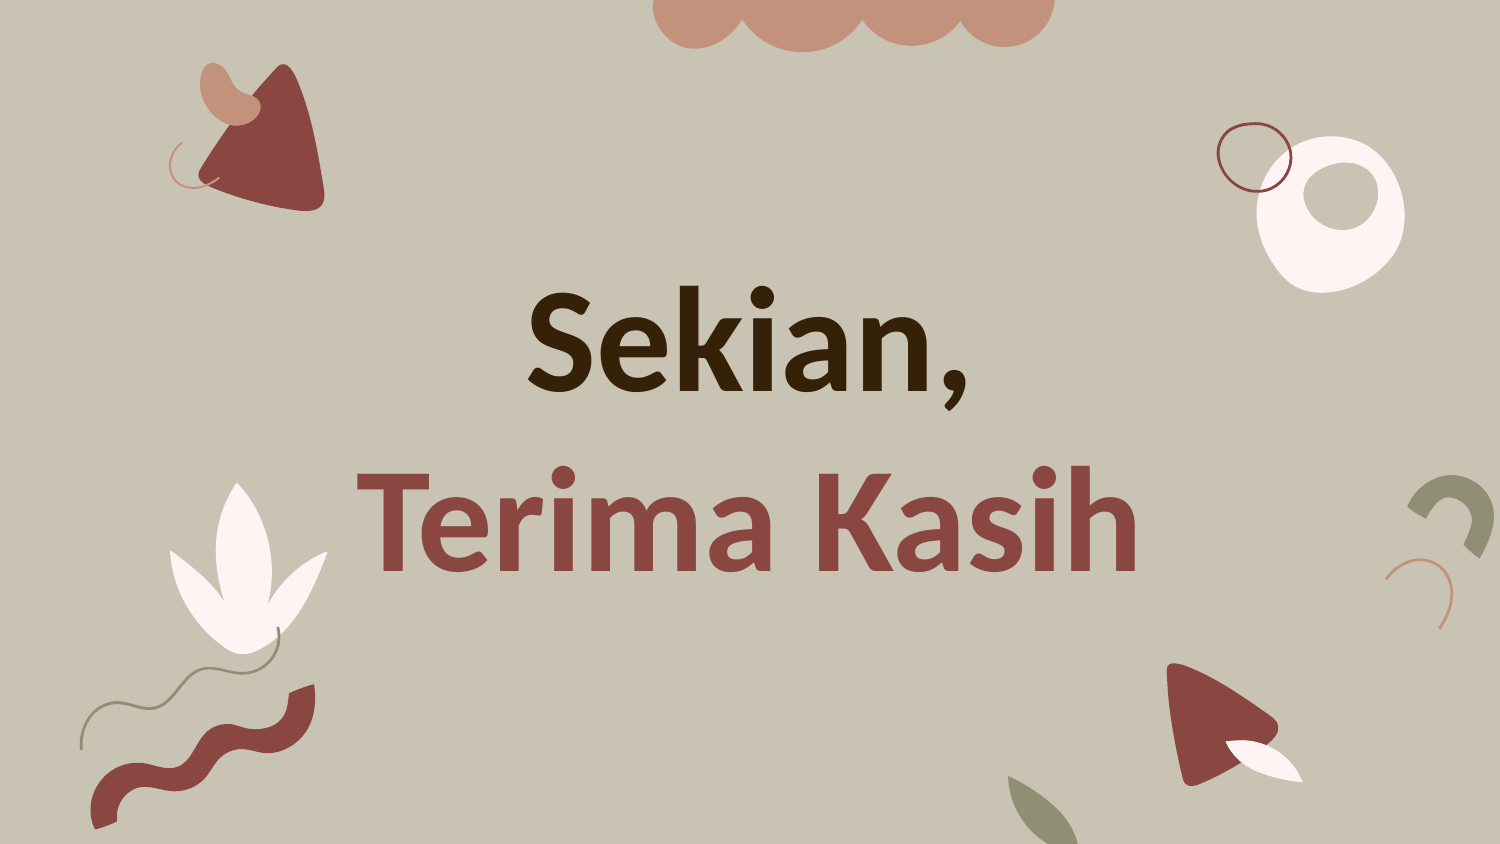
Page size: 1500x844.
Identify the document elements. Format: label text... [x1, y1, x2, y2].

title Sekian, Terima Kasih [290, 214, 1210, 630]
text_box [178, 59, 341, 205]
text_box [1220, 116, 1411, 286]
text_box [1163, 648, 1276, 819]
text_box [78, 483, 327, 829]
